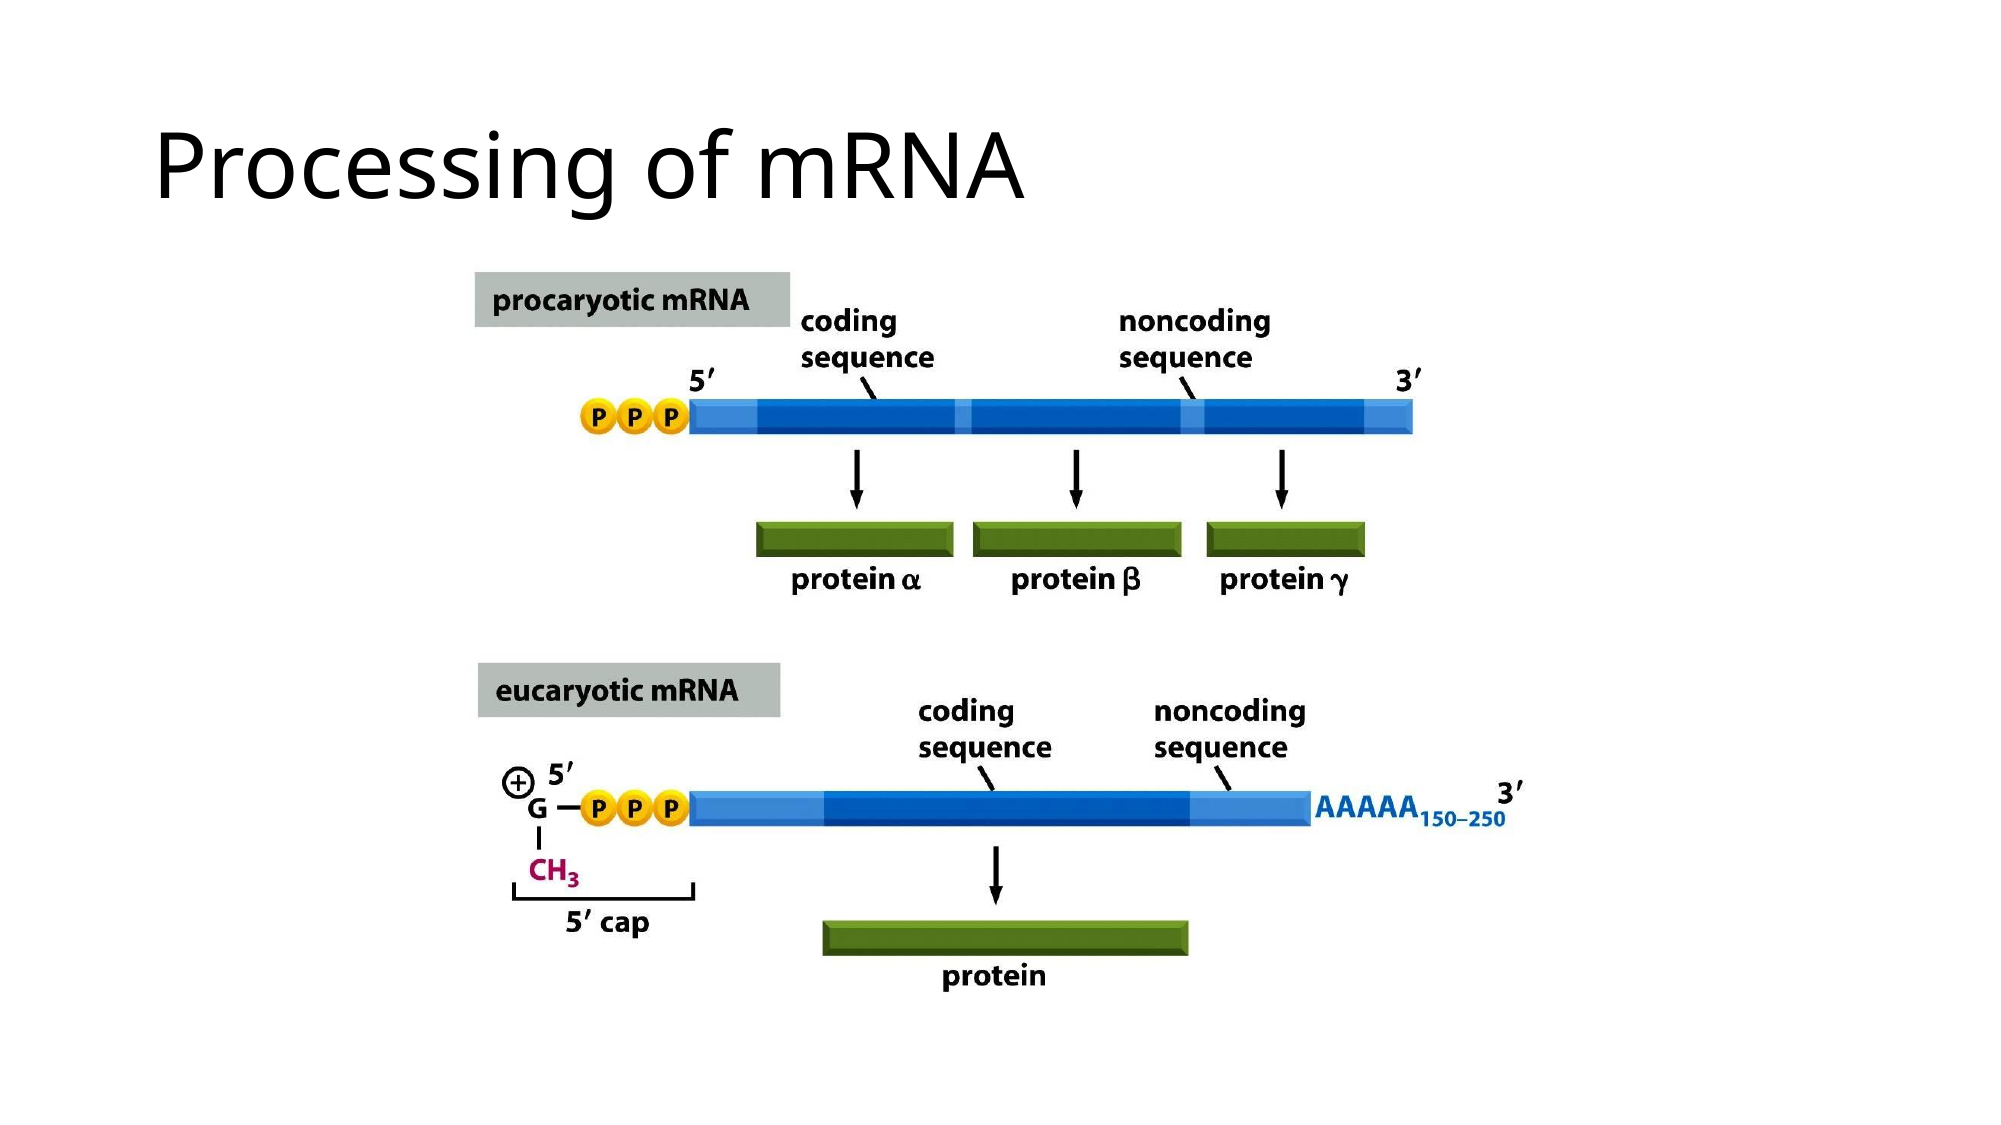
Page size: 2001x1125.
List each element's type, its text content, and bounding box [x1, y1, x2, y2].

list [467, 262, 1533, 1005]
title Processing of mRNA [137, 59, 1863, 278]
